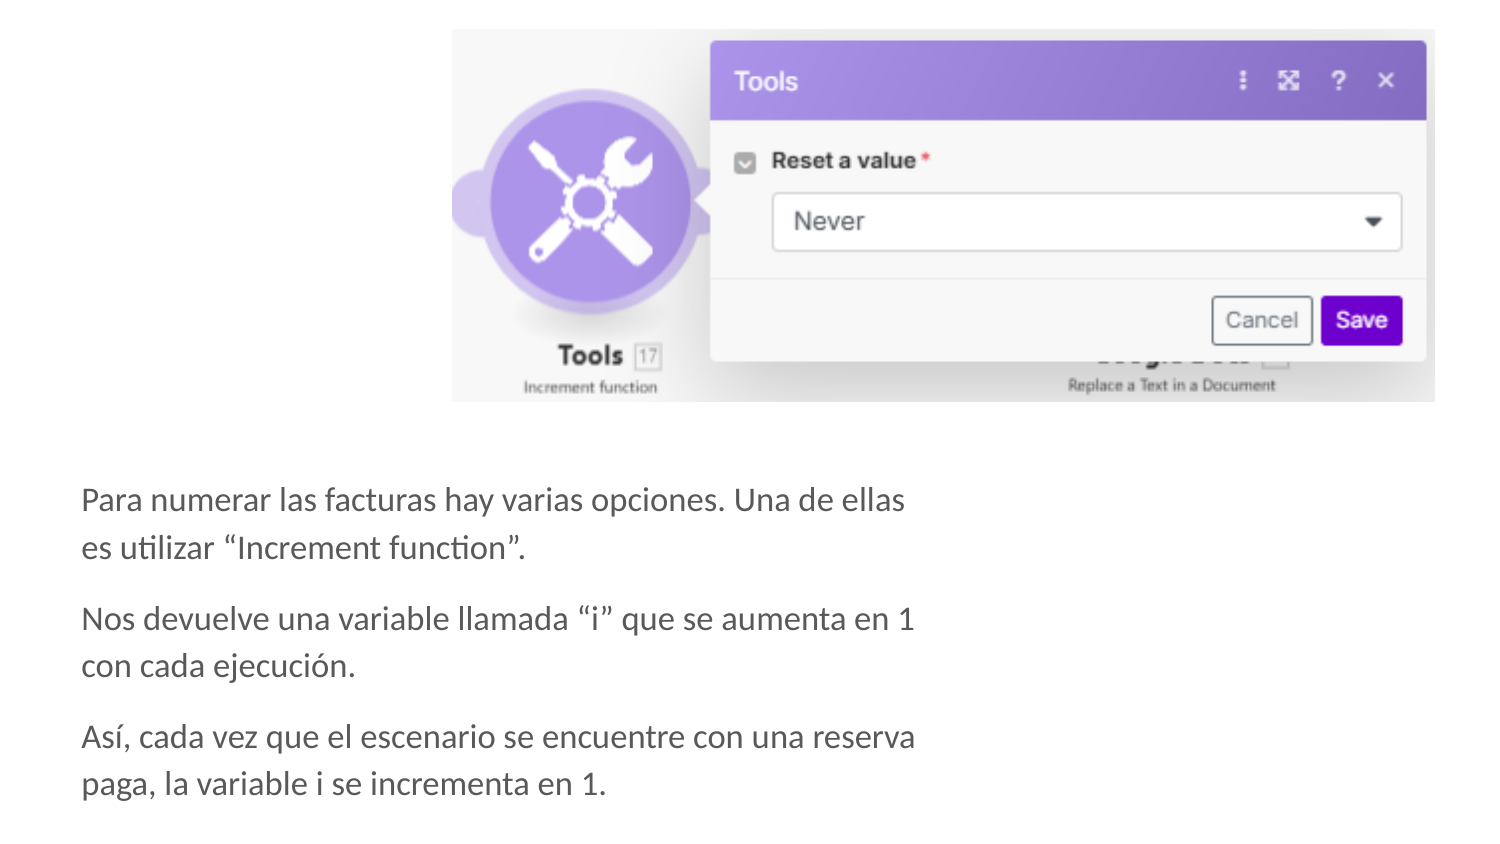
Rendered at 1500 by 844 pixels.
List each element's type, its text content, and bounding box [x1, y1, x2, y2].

picture [452, 29, 1436, 402]
list Para numerar las facturas hay varias opciones. Una de ellas es utilizar “Increment function”. Nos devuelve una variable llamada “i” que se aumenta en 1 con cada ejecución. Así, cada vez que el escenario se encuentre con una reserva paga, la variable i se incrementa en 1. [66, 456, 942, 819]
